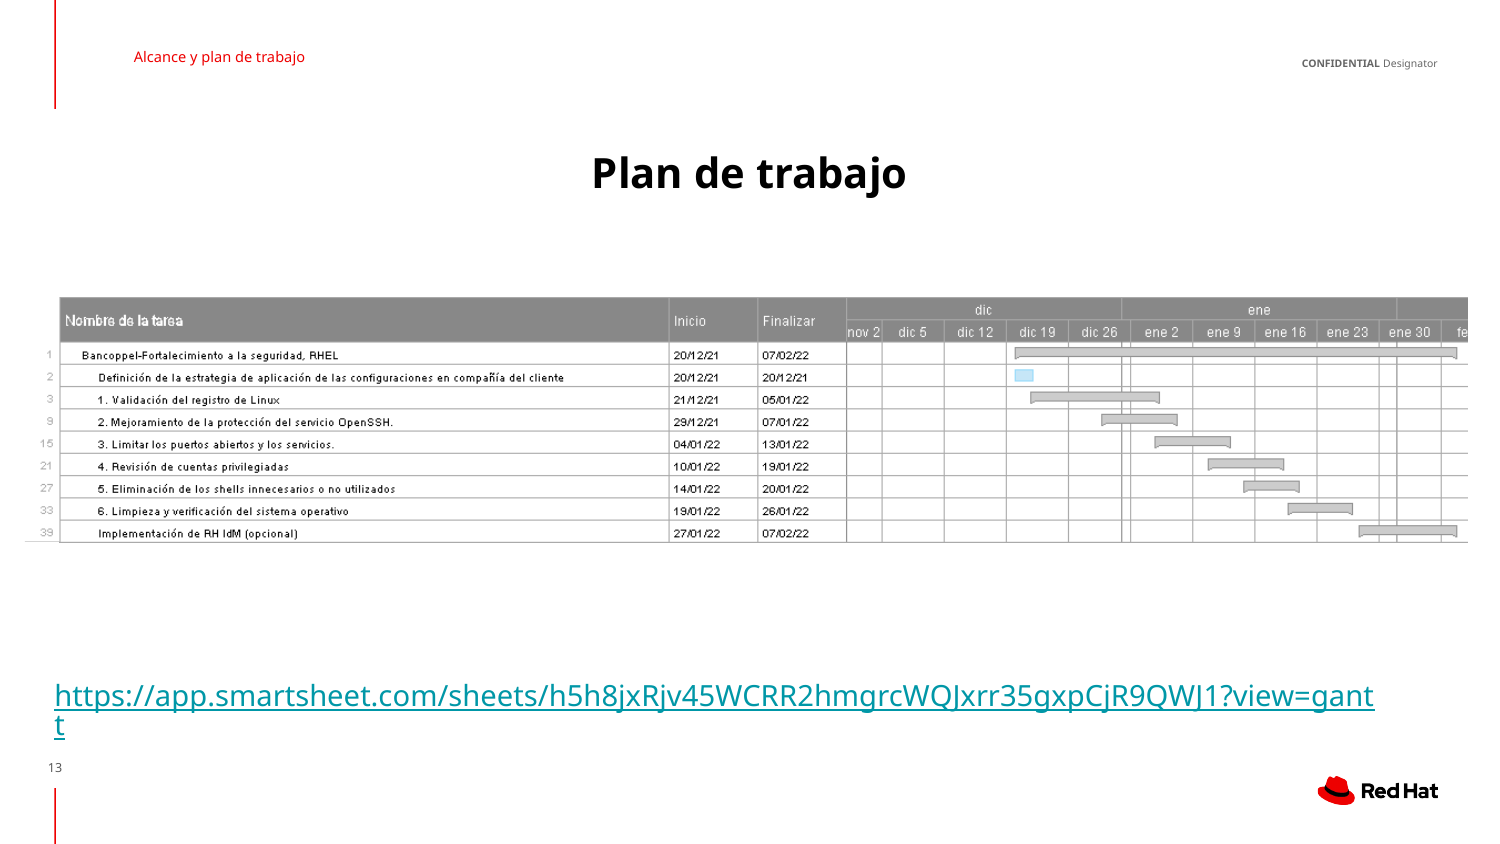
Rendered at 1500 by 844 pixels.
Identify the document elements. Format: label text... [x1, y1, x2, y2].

subtitle Alcance y plan de trabajo [80, 6, 714, 108]
picture [24, 297, 1469, 543]
slide_number ‹#› [10, 759, 101, 777]
picture [1317, 776, 1438, 805]
text_box https://app.smartsheet.com/sheets/h5h8jxRjv45WCRR2hmgrcWQJxrr35gxpCjR9QWJ1?view=gantt [39, 662, 1392, 732]
title Plan de trabajo [215, 116, 1285, 236]
